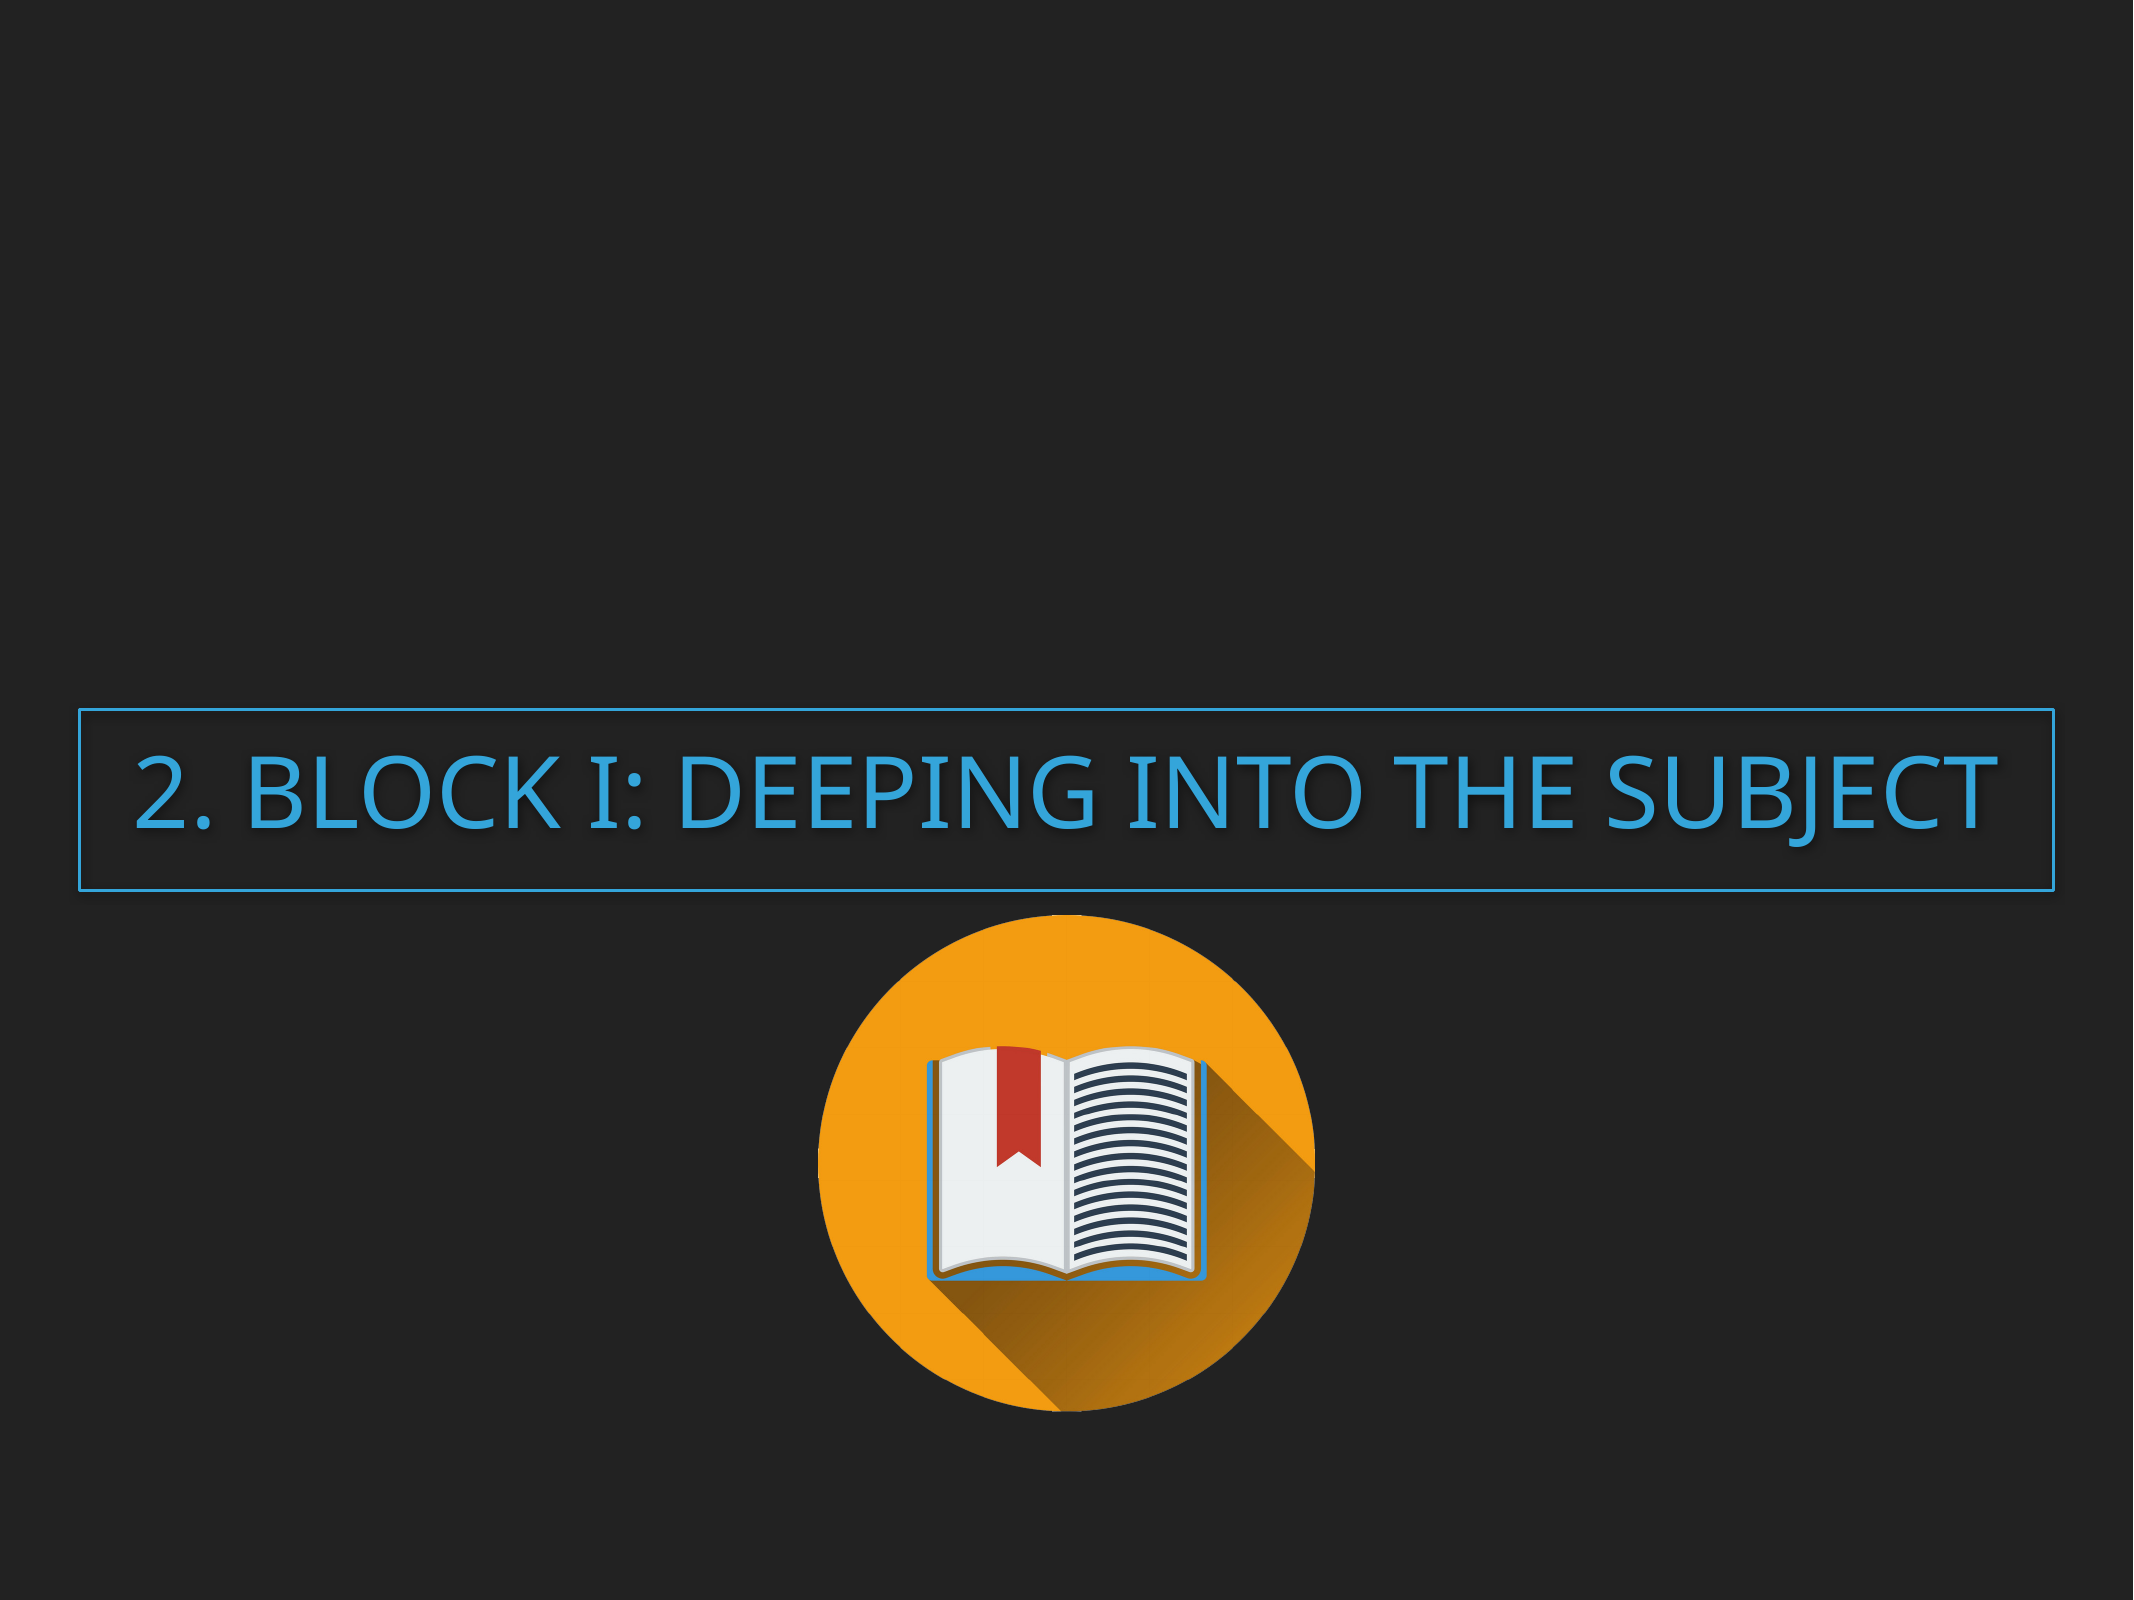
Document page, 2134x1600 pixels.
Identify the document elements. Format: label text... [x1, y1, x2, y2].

picture [818, 914, 1315, 1446]
title 2. BLOCK I: DEEPING INTO THE SUBJECT [79, 709, 2054, 891]
